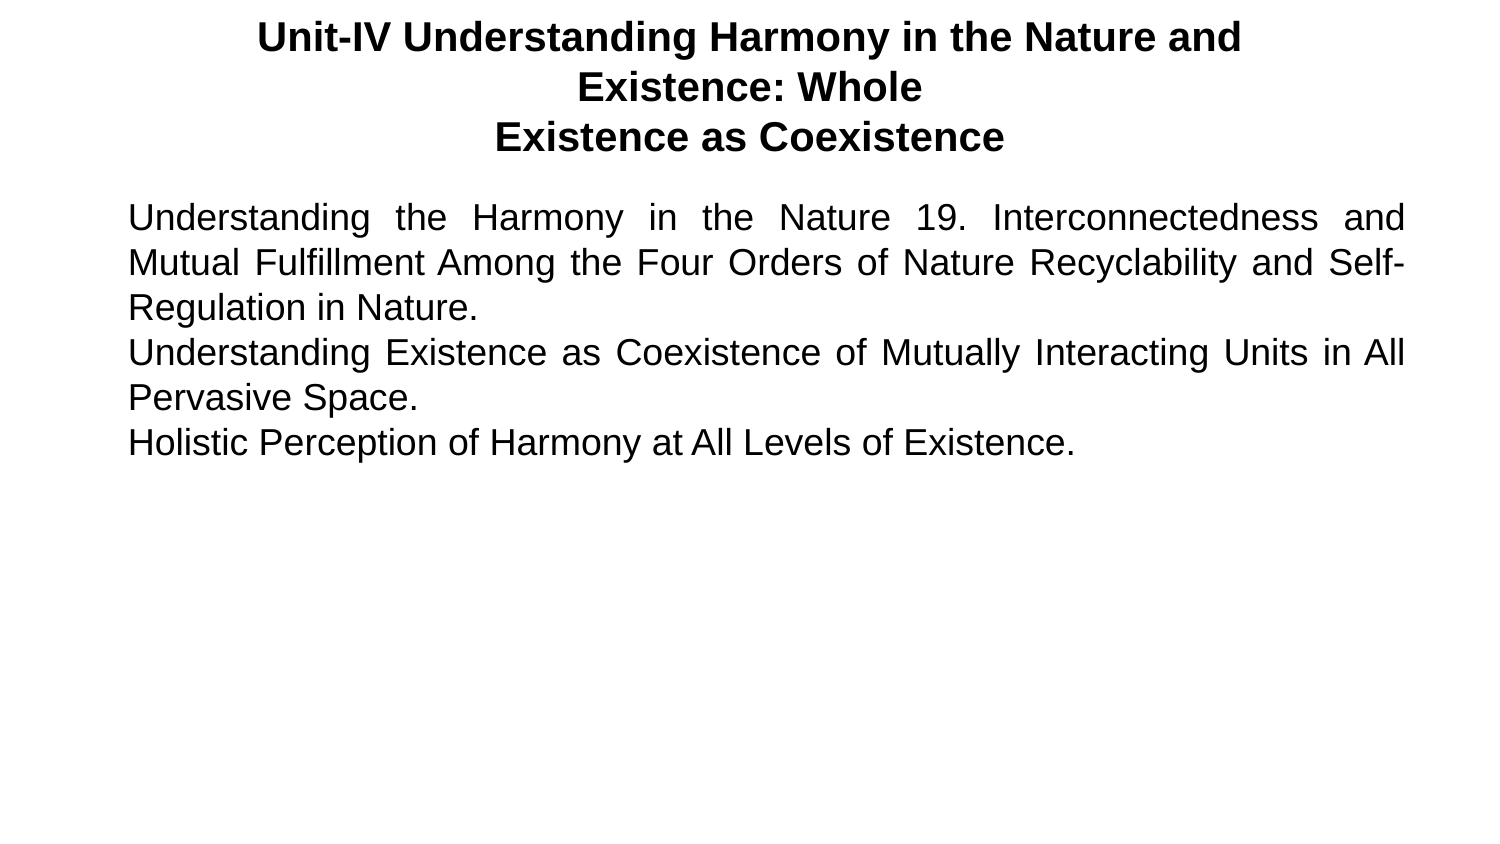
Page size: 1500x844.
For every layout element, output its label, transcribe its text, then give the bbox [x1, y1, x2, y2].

title Unit-IV Understanding Harmony in the Nature and Existence: Whole Existence as Coexistence [187, 0, 1313, 166]
subtitle Understanding the Harmony in the Nature 19. Interconnectedness and Mutual Fulfillment Among the Four Orders of Nature Recyclability and Self-Regulation in Nature. Understanding Existence as Coexistence of Mutually Interacting Units in All Pervasive Space. Holistic Perception of Harmony at All Levels of Existence. [116, 187, 1418, 799]
